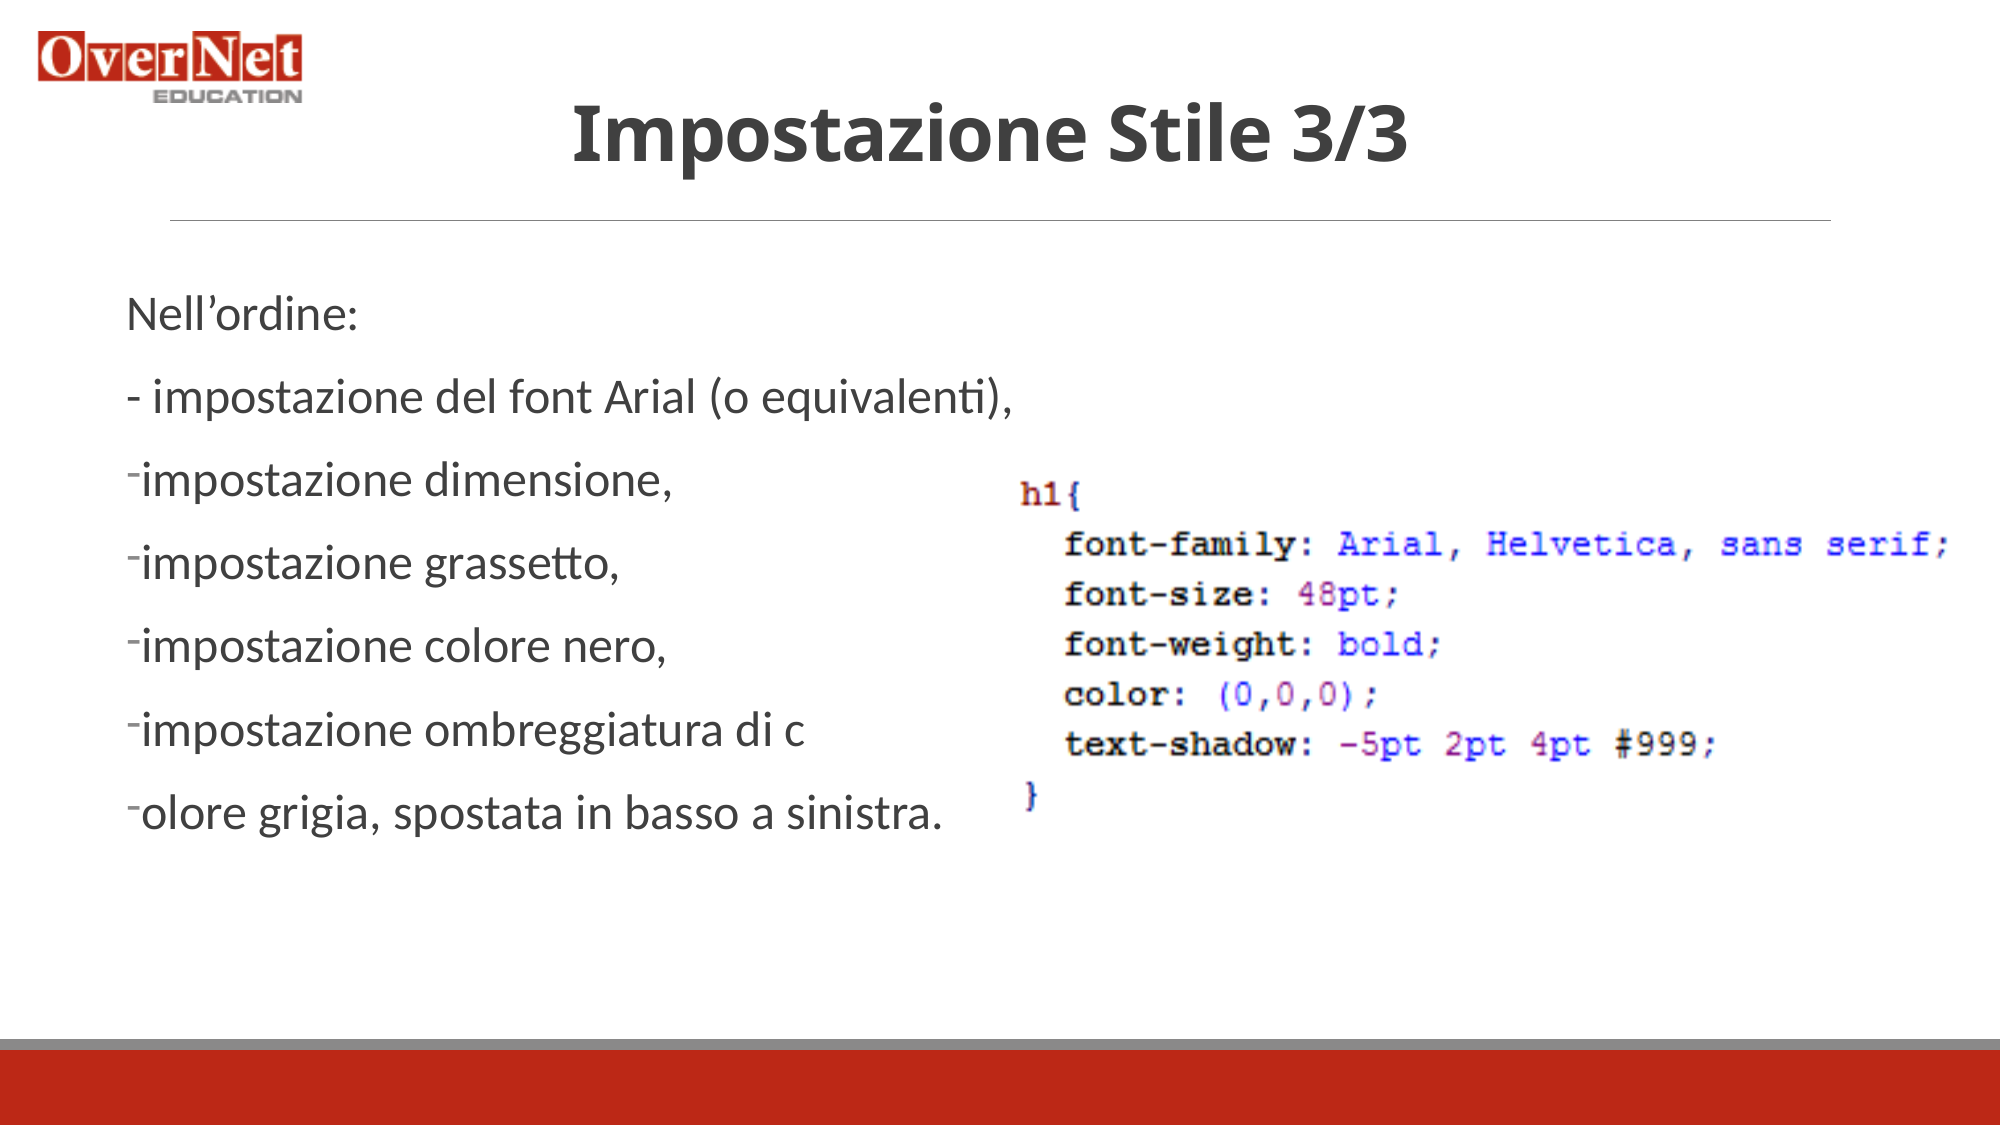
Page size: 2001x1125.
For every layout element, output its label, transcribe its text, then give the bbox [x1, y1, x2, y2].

list Nell’ordine: - impostazione del font Arial (o equivalenti), impostazione dimensione, impostazione grassetto, impostazione colore nero, impostazione ombreggiatura di c olore grigia, spostata in basso a sinistra. [126, 279, 1574, 1007]
picture [1019, 464, 1951, 822]
title Impostazione Stile 3/3 [316, 90, 1667, 278]
picture [35, 31, 304, 103]
